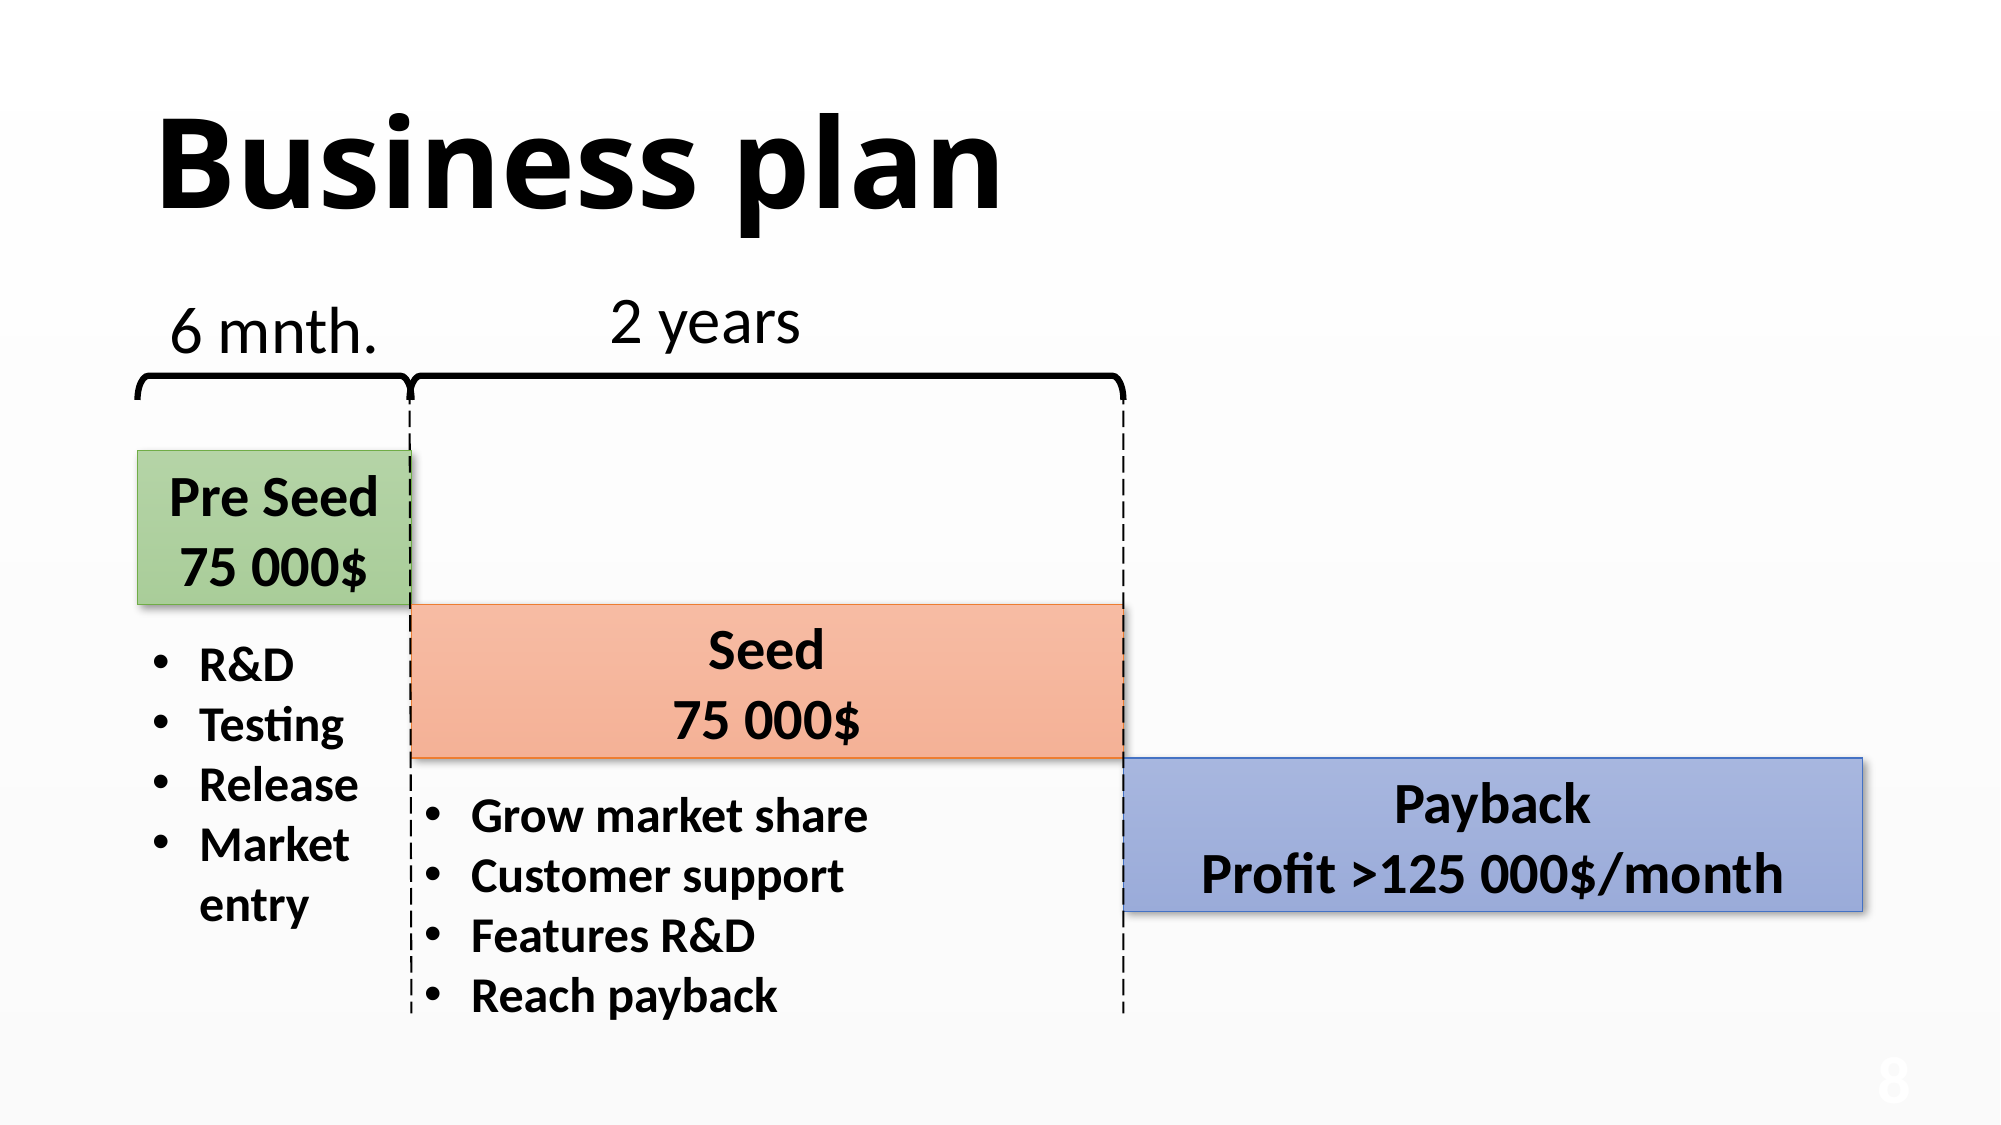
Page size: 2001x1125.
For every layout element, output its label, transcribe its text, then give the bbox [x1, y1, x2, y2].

text_box 2 years [594, 270, 817, 365]
text_box R&D Testing Release Market entry [137, 624, 409, 939]
text_box 6 mnth. [154, 279, 395, 375]
text_box Payback Profit >125 000$/month [1124, 757, 1863, 912]
title Business plan [137, 59, 1863, 278]
text_box Seed 75 000$ [412, 604, 1123, 759]
text_box Grow market share Customer support Features R&D Reach payback [409, 775, 952, 1031]
text_box [410, 375, 1123, 400]
text_box Pre Seed 75 000$ [137, 450, 409, 605]
text_box [136, 375, 410, 400]
